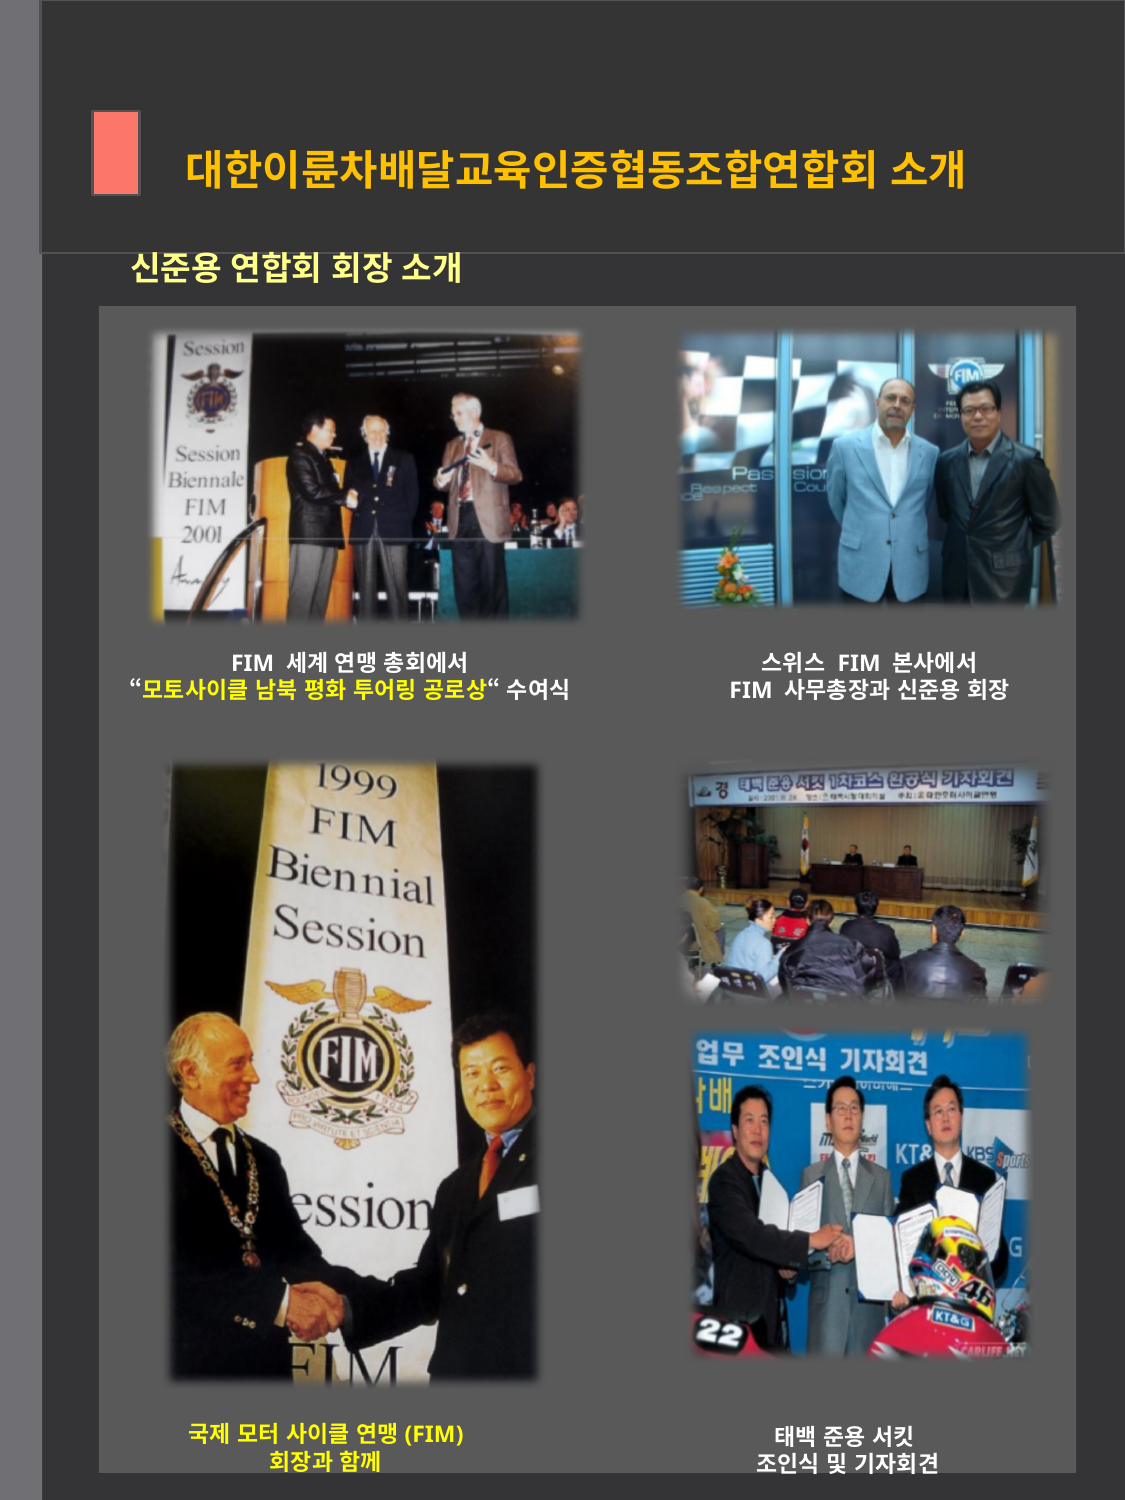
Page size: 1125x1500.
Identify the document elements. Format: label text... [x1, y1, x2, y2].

picture [143, 324, 588, 630]
text_box 태백 준용 서킷 조인식 및 기자회견 [741, 1414, 955, 1485]
text_box [91, 110, 141, 196]
picture [685, 1024, 1036, 1364]
picture [673, 324, 1066, 614]
text_box 스위스 FIM 본사에서 FIM 사무총장과 신준용 회장 [714, 640, 1025, 711]
text_box FIM 세계 연맹 총회에서 “모토사이클 남북 평화 투어링 공로상“ 수여식 [114, 640, 593, 711]
picture [160, 755, 548, 1391]
text_box [39, 0, 1125, 254]
text_box [98, 306, 1077, 1473]
picture [673, 755, 1057, 1010]
text_box 대한이륜차배달교육인증협동조합연합회 소개 [170, 136, 983, 202]
text_box 국제 모터 사이클 연맹(FIM) 회장과 함께 [173, 1412, 479, 1482]
text_box 신준용 연합회 회장 소개 [115, 239, 479, 295]
